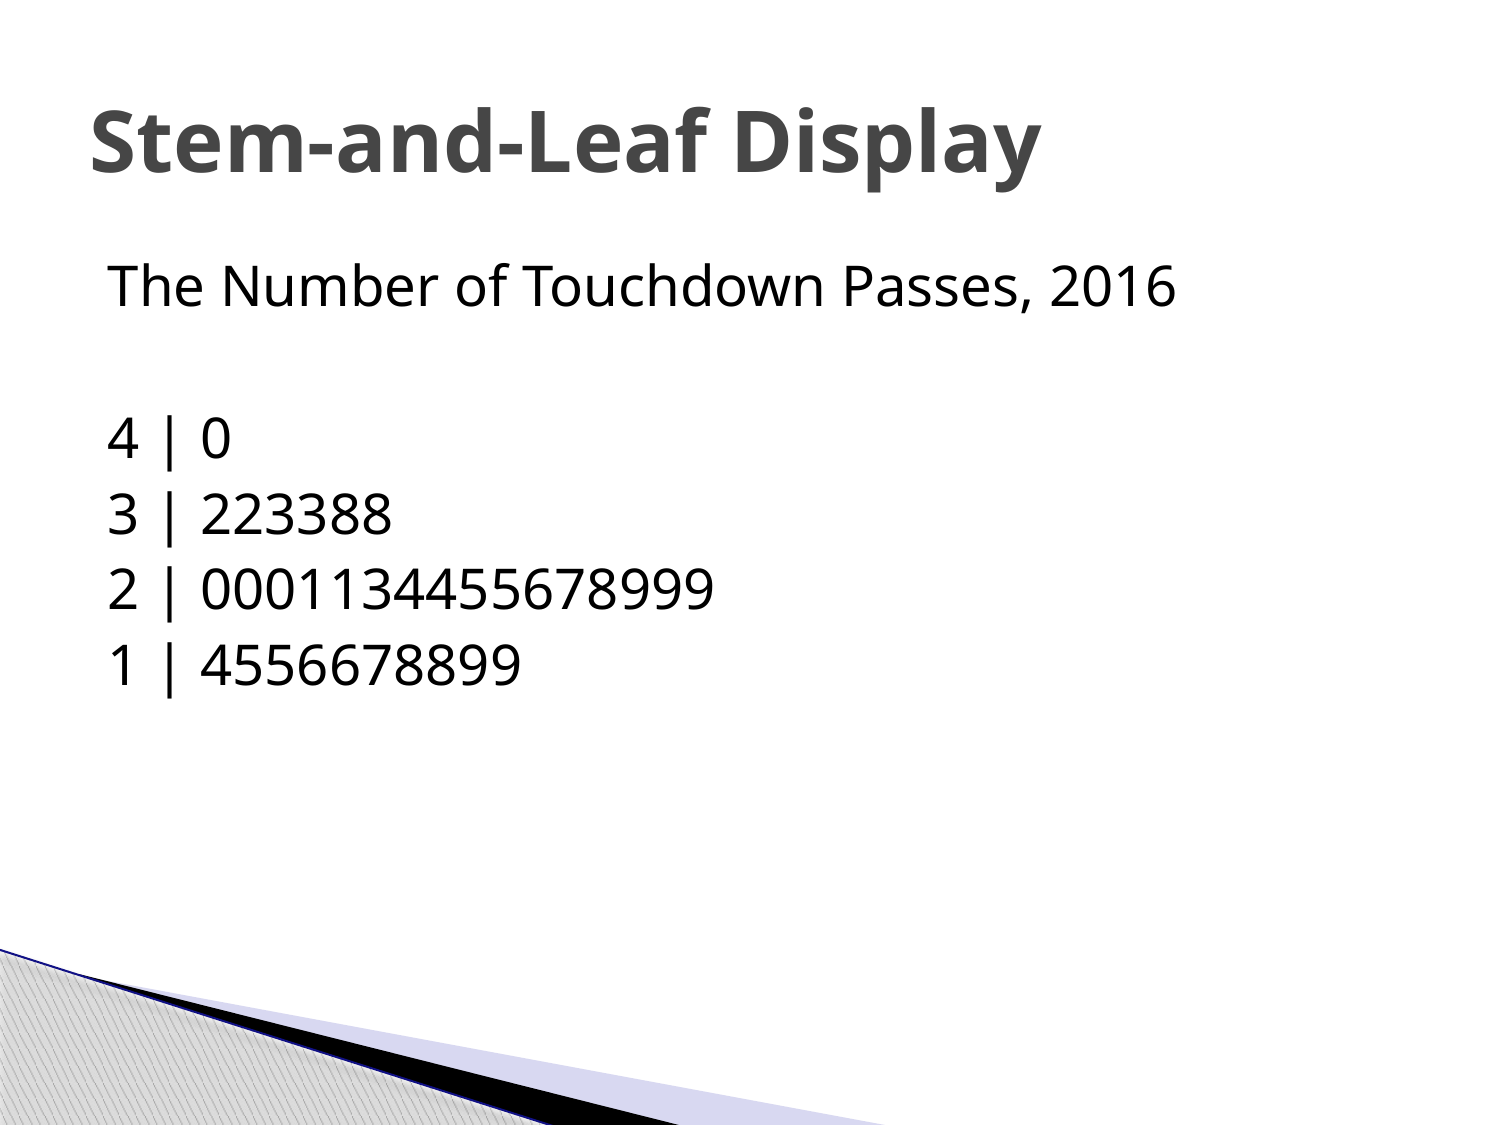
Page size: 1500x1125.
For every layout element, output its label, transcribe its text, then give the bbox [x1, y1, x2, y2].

list The Number of Touchdown Passes, 2016 4 | 0 3 | 223388 2 | 0001134455678999 1 | 4556678899 [75, 243, 1425, 986]
title Stem-and-Leaf Display [75, 45, 1425, 233]
